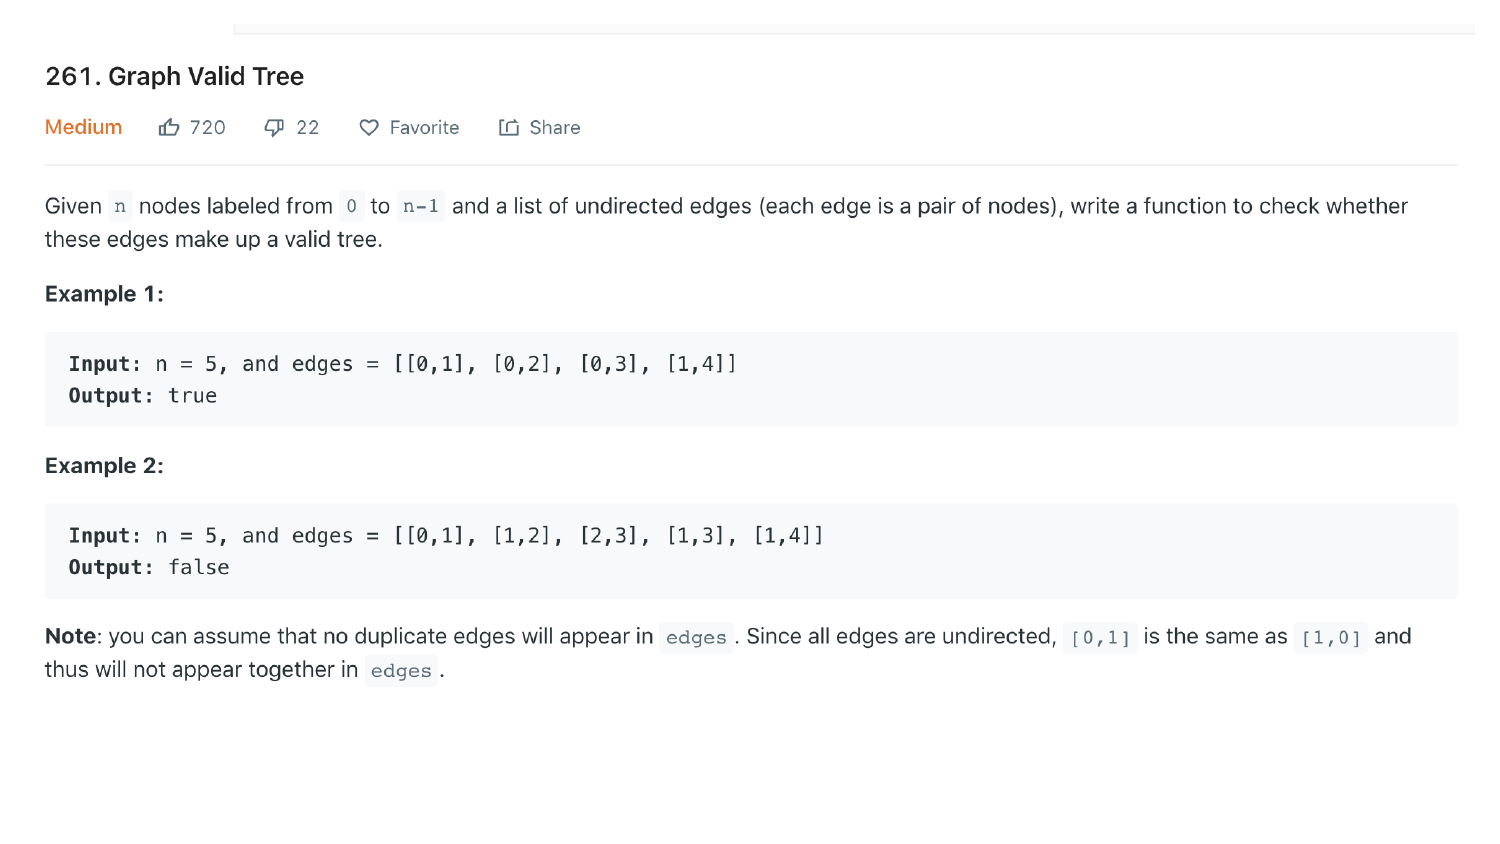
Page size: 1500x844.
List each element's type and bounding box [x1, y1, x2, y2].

picture [24, 24, 1476, 715]
